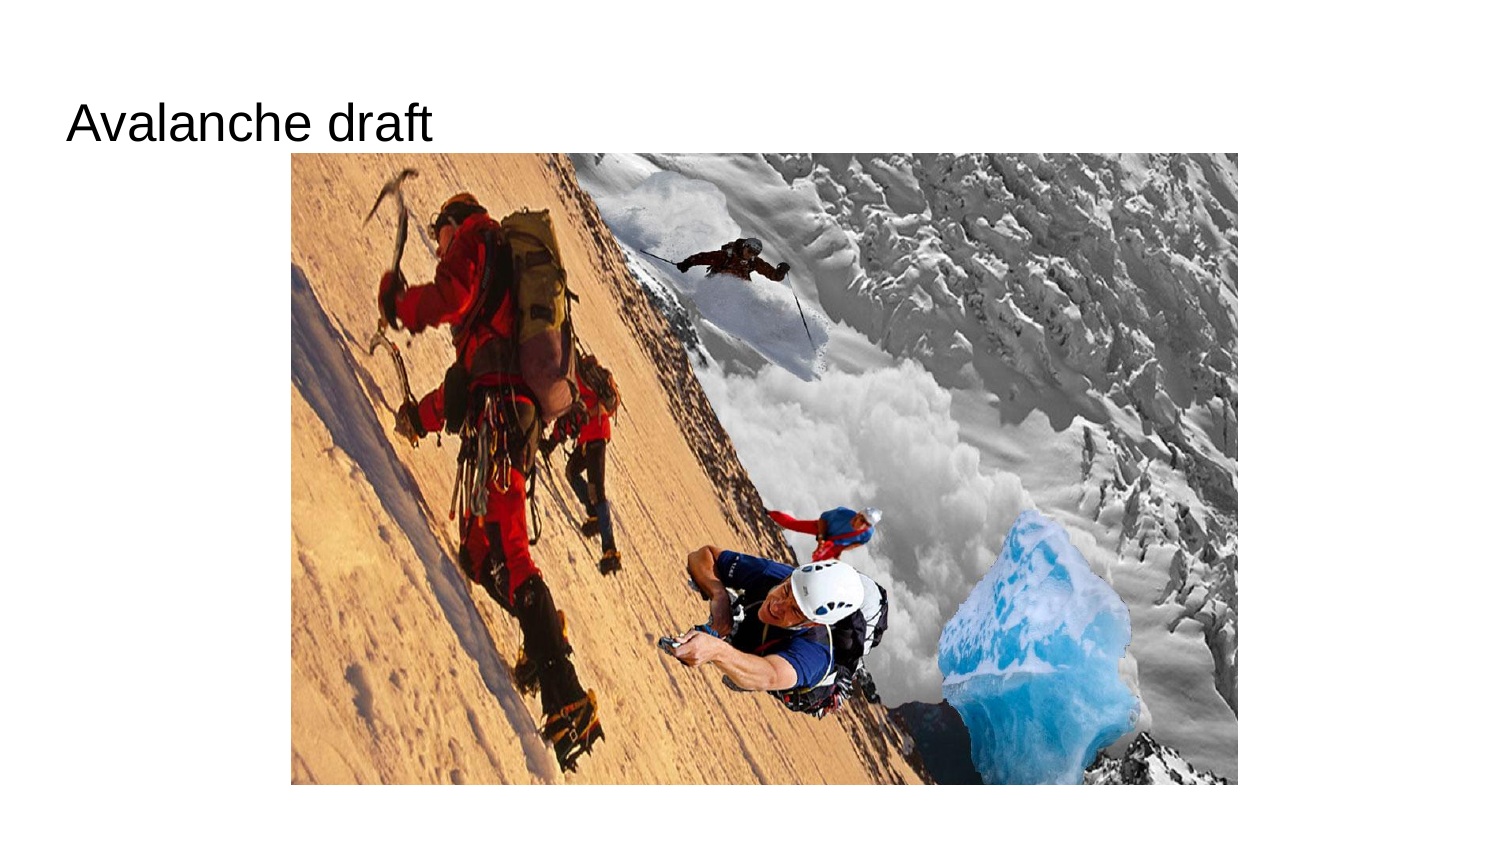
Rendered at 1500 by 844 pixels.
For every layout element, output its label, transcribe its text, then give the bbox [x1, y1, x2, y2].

title Avalanche draft [51, 72, 1449, 167]
picture [291, 153, 1238, 785]
